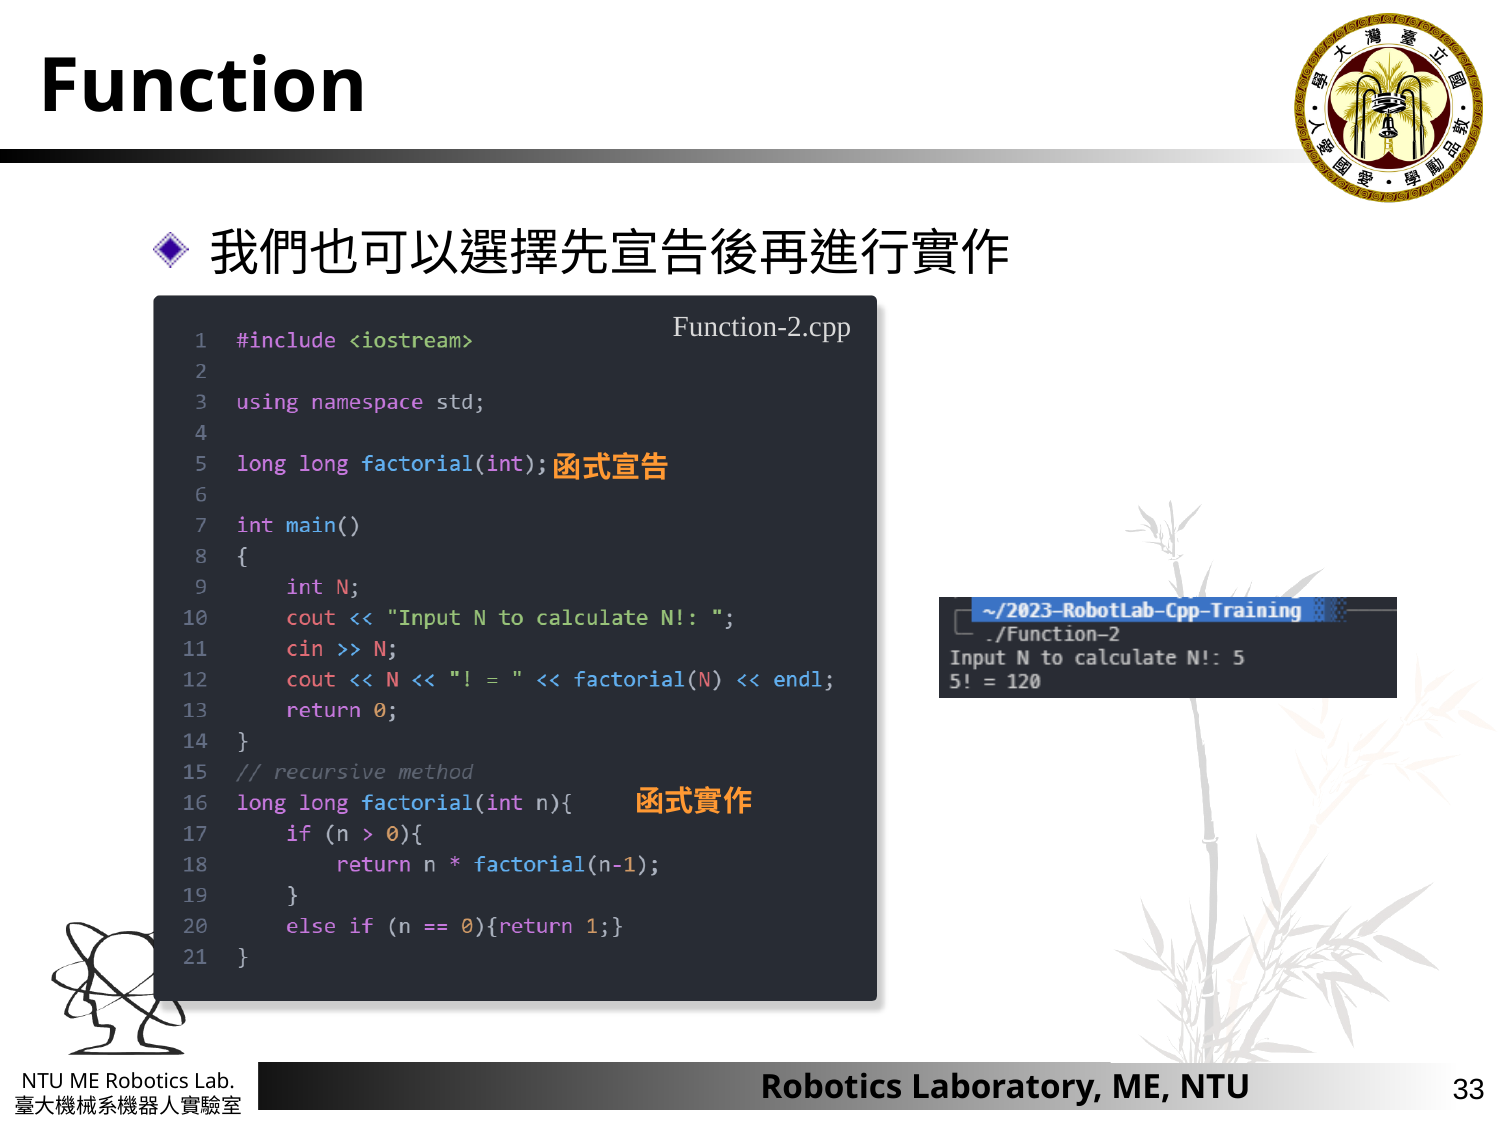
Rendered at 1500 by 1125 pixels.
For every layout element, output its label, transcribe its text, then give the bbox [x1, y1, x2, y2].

picture [939, 597, 1397, 699]
picture [1293, 13, 1483, 203]
picture [153, 232, 189, 268]
picture [51, 274, 898, 1060]
list 我們也可以選擇先宣告後再進行實作 [138, 212, 1397, 981]
slide_number 33 [1149, 1062, 1500, 1125]
title Function [22, 12, 1206, 151]
